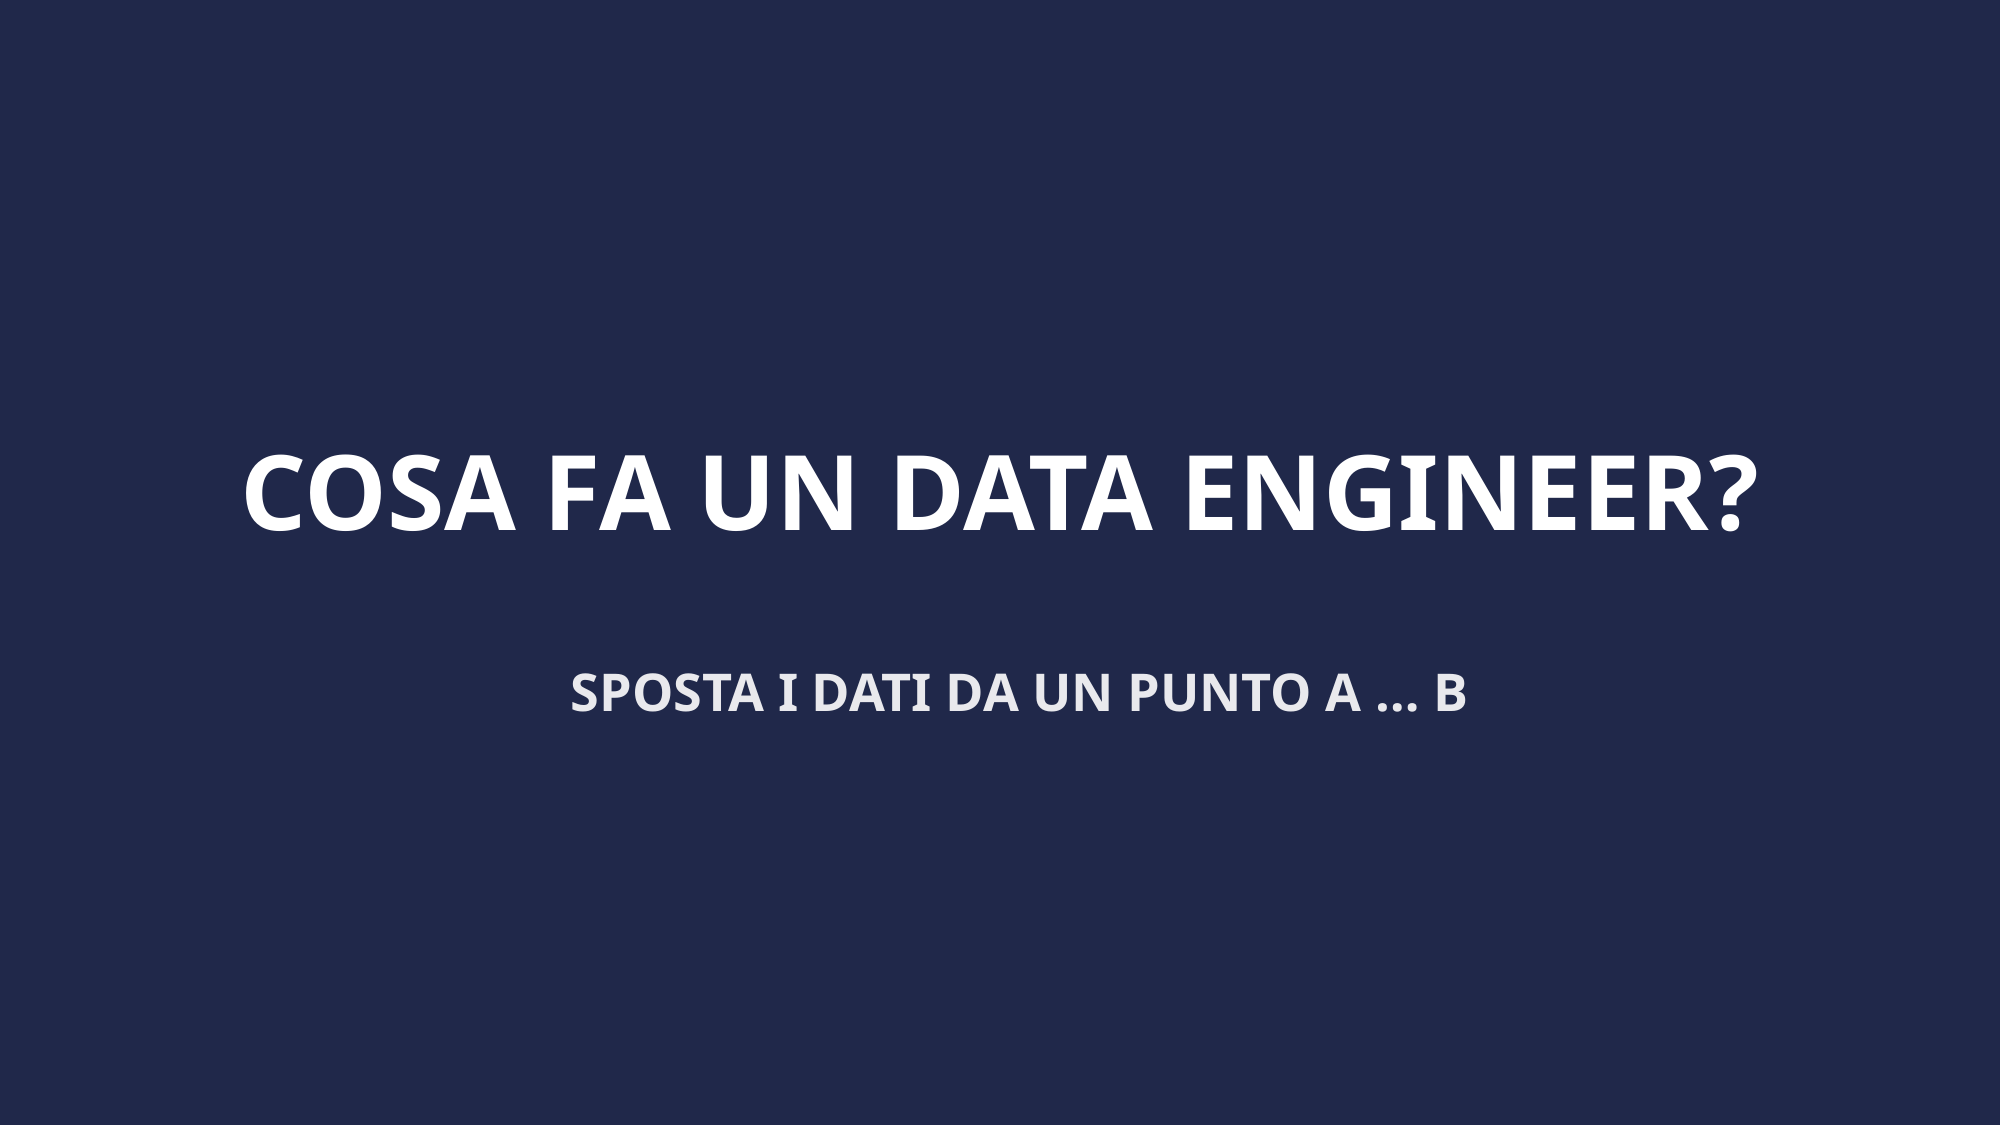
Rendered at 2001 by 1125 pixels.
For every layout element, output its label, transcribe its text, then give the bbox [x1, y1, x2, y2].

text_box SPOSTA I DATI DA UN PUNTO A … B [210, 651, 1829, 730]
text_box COSA FA UN DATA ENGINEER? [156, 418, 1844, 559]
